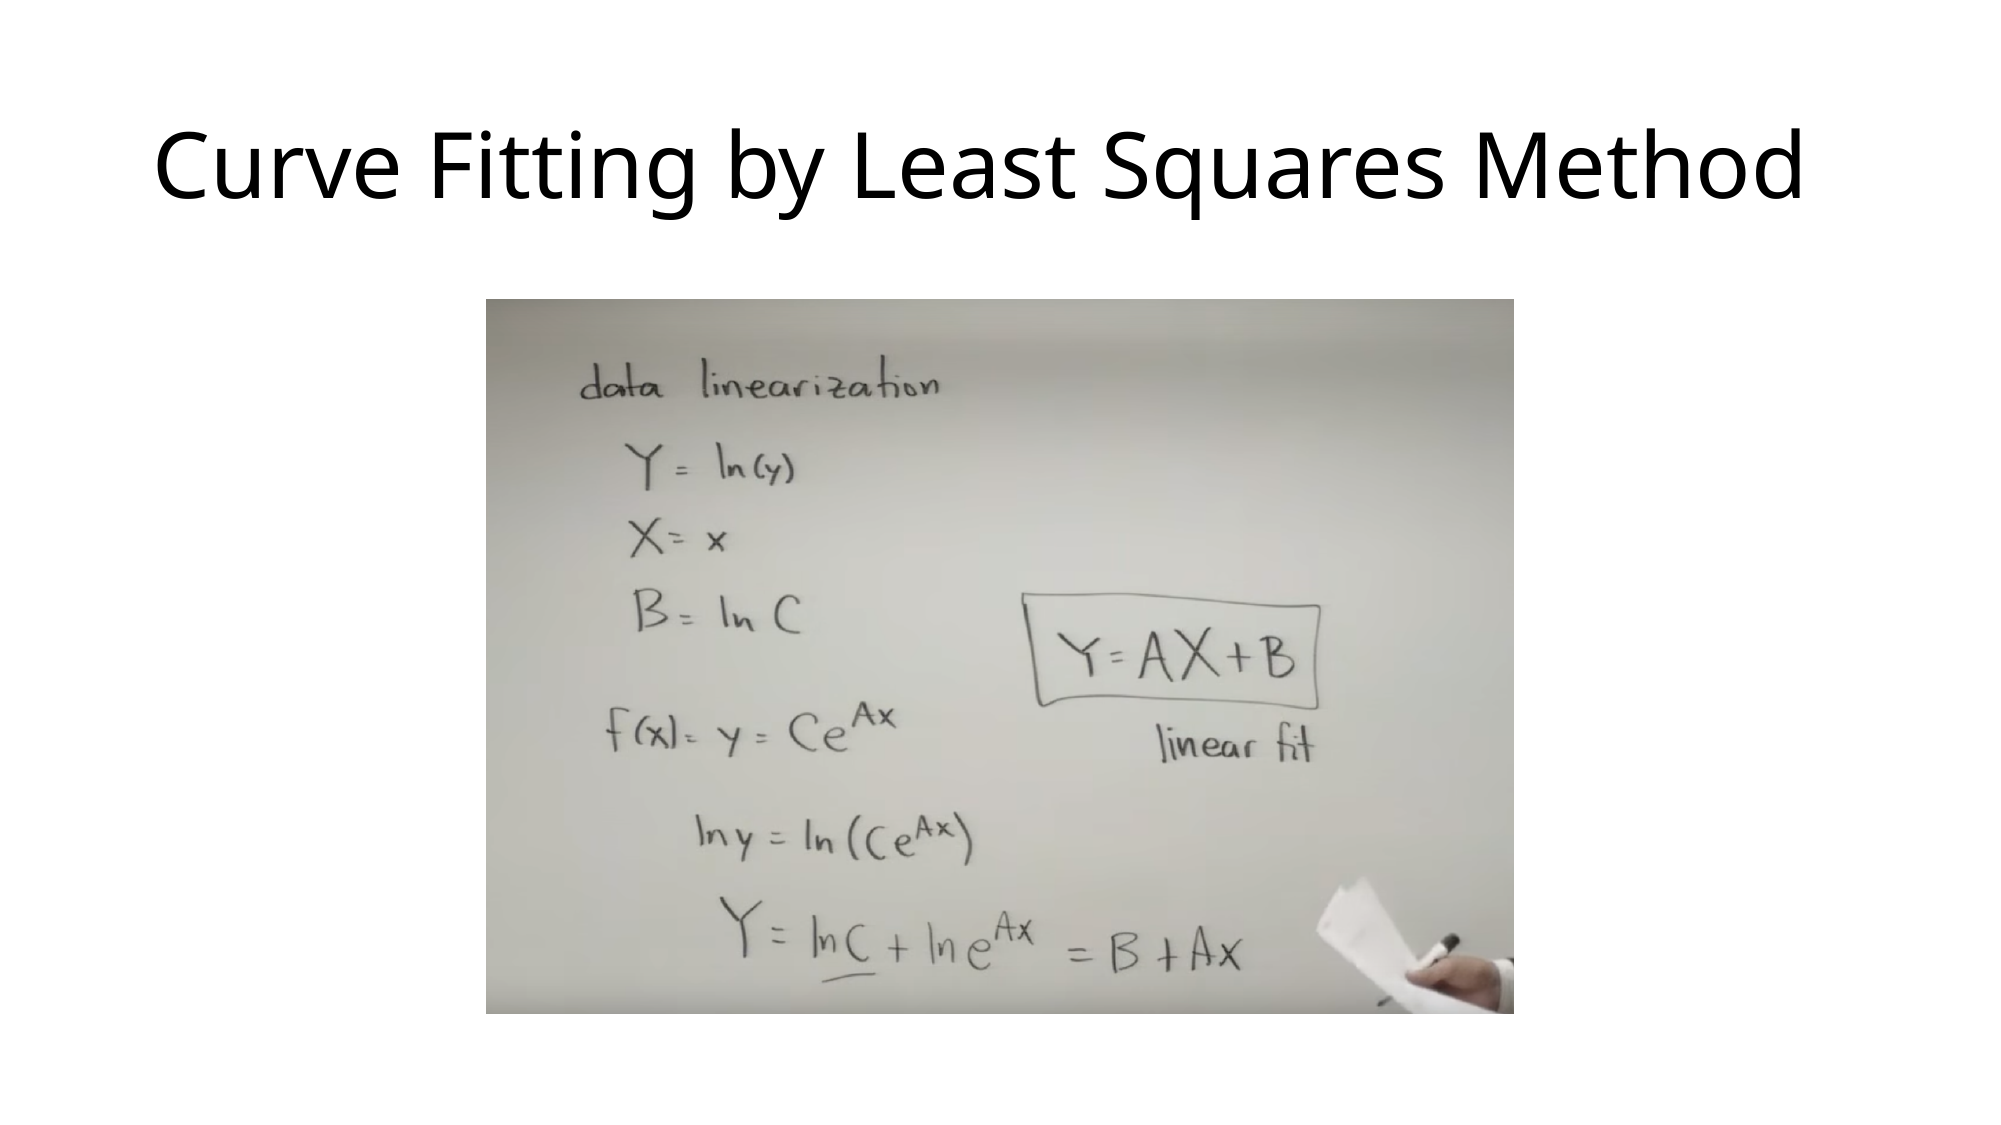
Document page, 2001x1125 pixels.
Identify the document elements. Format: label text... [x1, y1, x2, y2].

title Curve Fitting by Least Squares Method [137, 59, 1863, 278]
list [485, 299, 1514, 1014]
